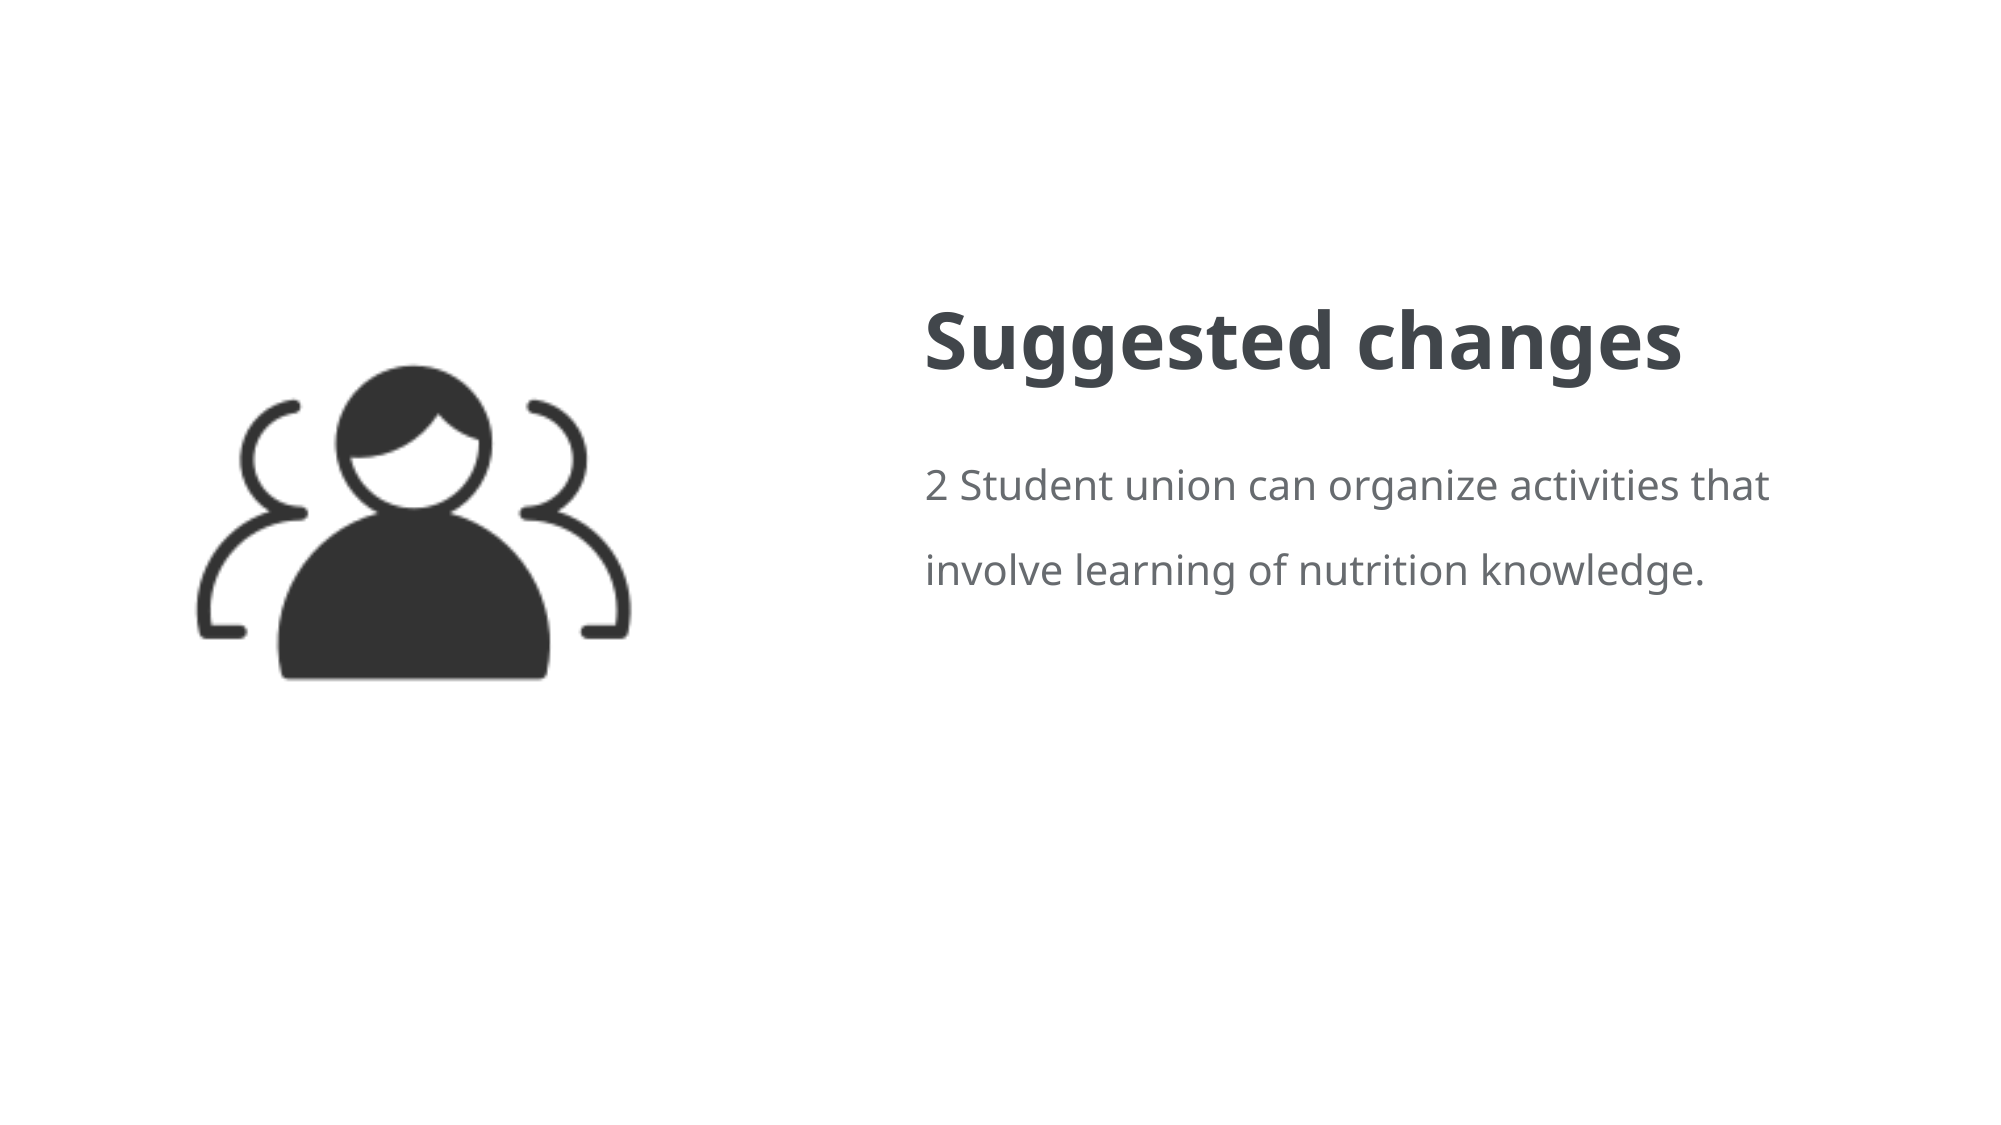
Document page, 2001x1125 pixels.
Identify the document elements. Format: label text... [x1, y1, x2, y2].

text_box Suggested changes [910, 245, 1834, 394]
picture [164, 333, 690, 713]
text_box 2 Student union can organize activities that involve learning of nutrition knowledge. [910, 416, 1834, 959]
